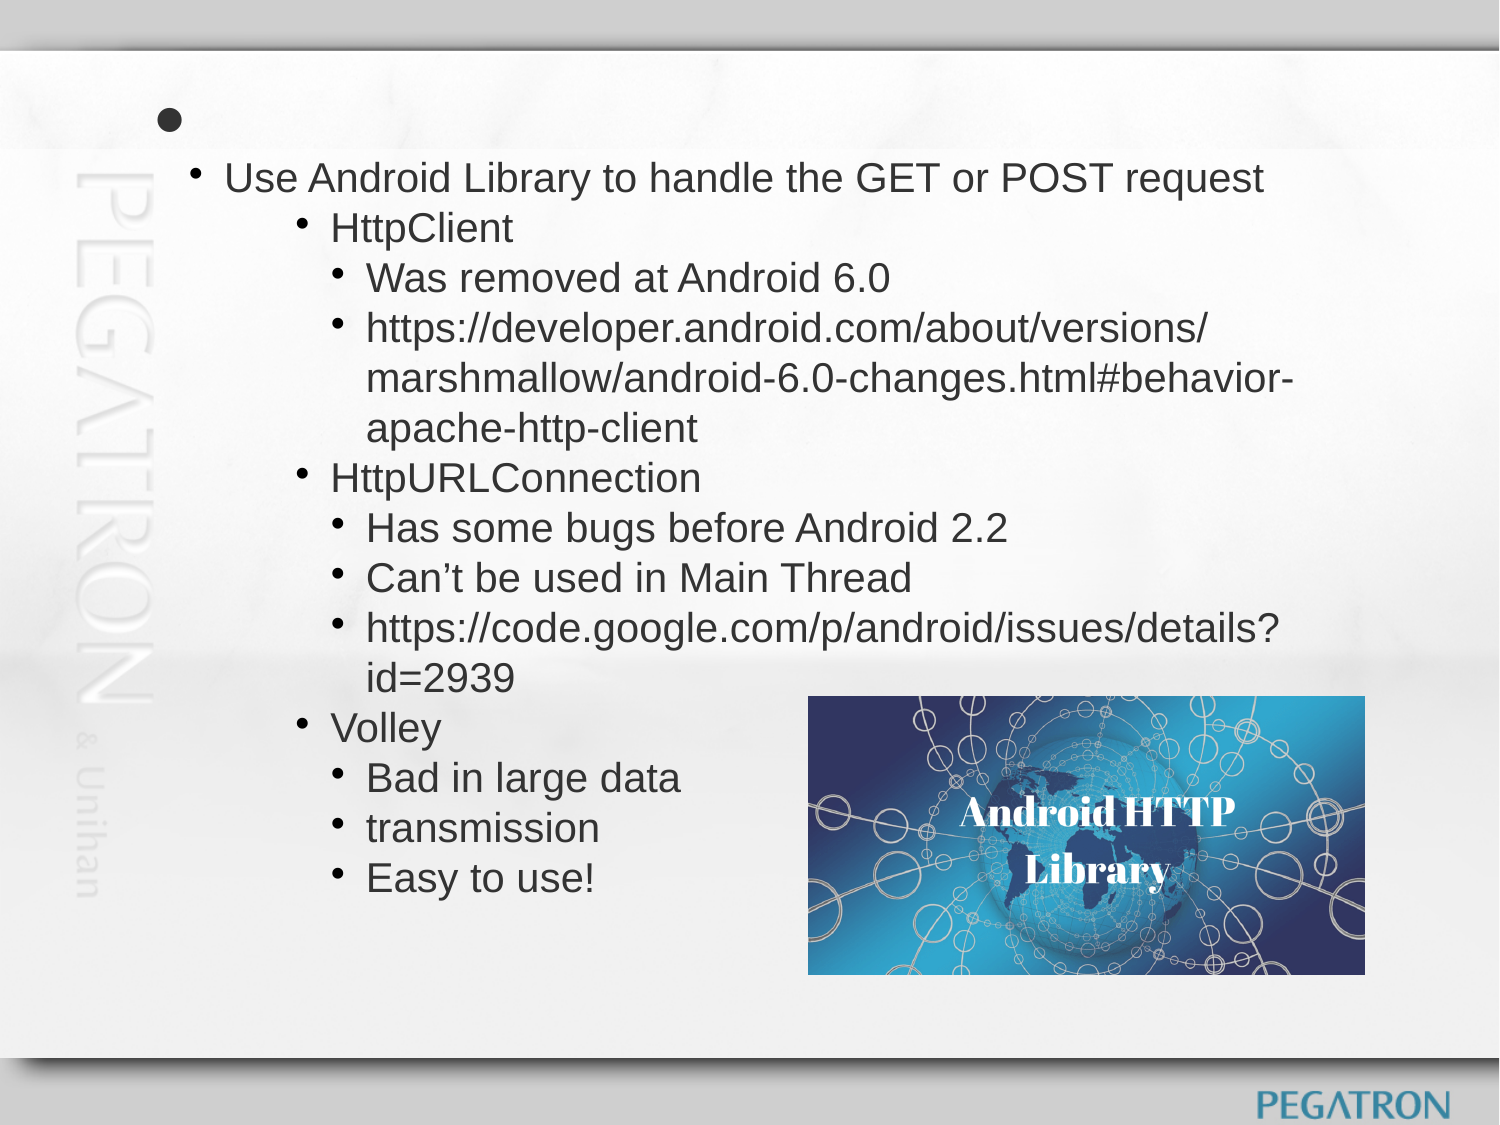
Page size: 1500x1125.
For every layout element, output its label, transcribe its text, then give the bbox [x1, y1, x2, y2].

picture [807, 696, 1365, 975]
picture [0, 0, 1500, 148]
picture [0, 1058, 1500, 1125]
text_box Use Android Library to handle the GET or POST request HttpClient Was removed at Android 6.0 https://developer.android.com/about/versions/marshmallow/android-6.0-changes.html#behavior-apache-http-client HttpURLConnection Has some bugs before Android 2.2 Can’t be used in Main Thread https://code.google.com/p/android/issues/details?id=2939 Volley Bad in large data transmission Easy to use! [138, 93, 1404, 925]
